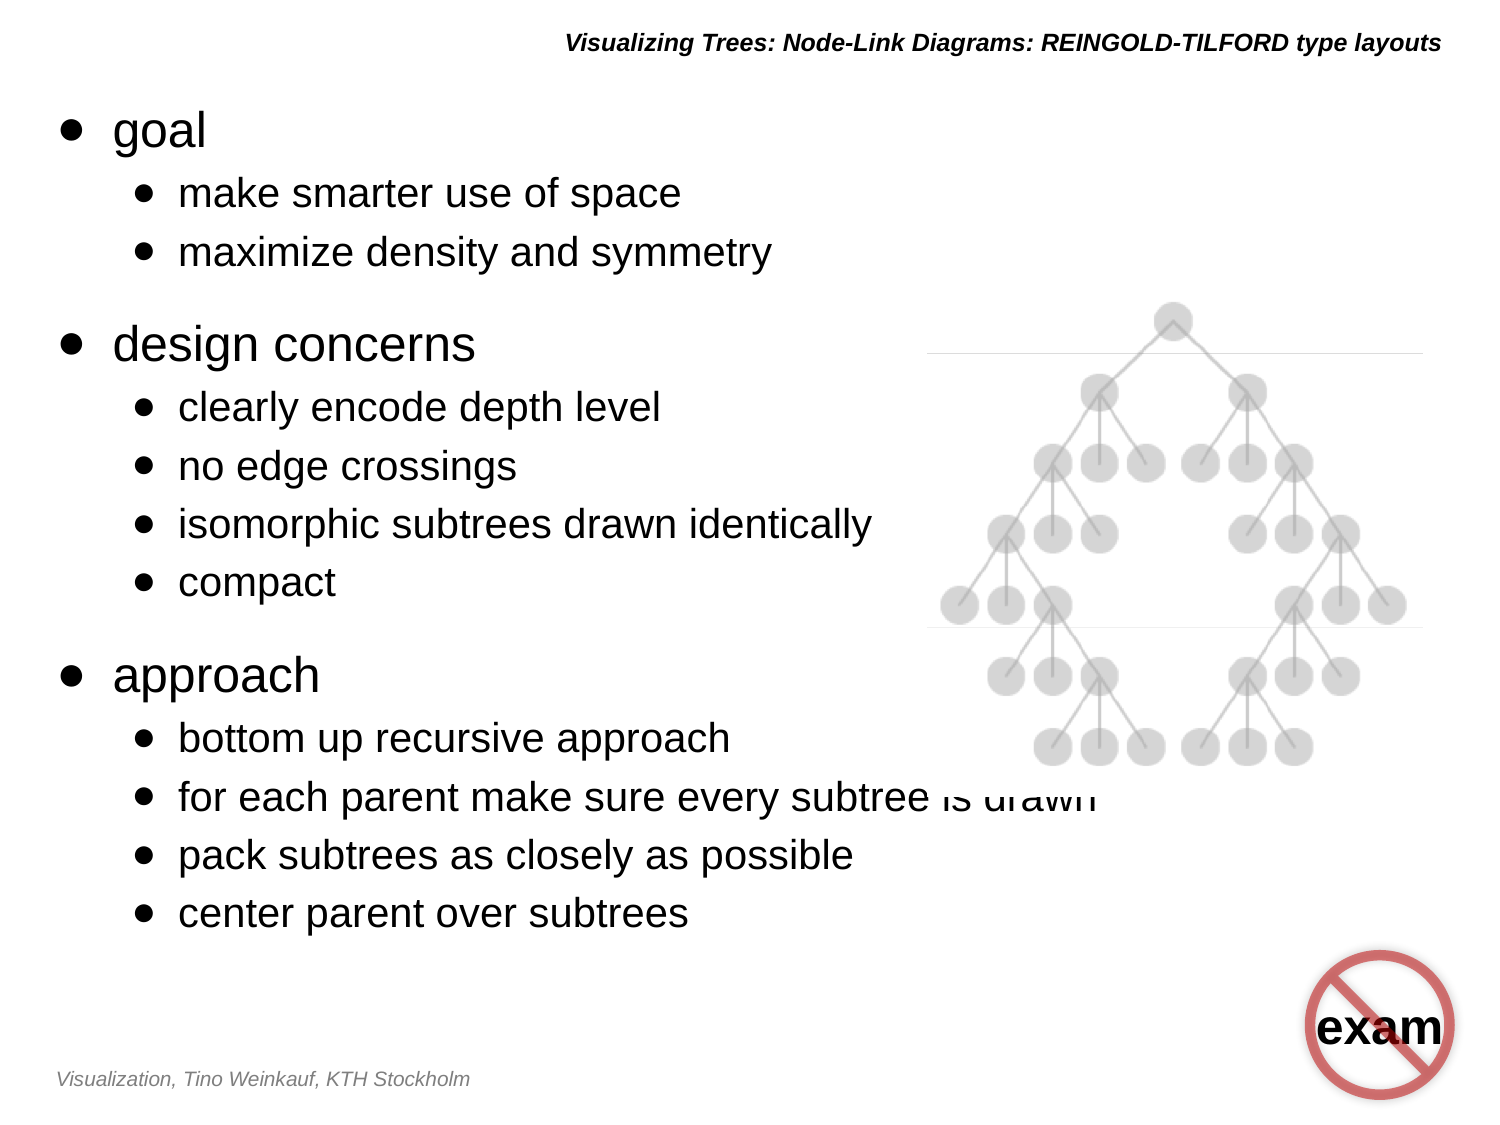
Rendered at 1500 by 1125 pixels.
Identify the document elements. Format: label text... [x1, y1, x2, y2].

list goal make smarter use of space maximize density and symmetry design concerns clearly encode depth level no edge crossings isomorphic subtrees drawn identically compact approach bottom up recursive approach for each parent make sure every subtree is drawn pack subtrees as closely as possible center parent over subtrees [40, 89, 1460, 1036]
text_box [1299, 949, 1460, 1101]
title Visualizing Trees: Node-Link Diagrams: REINGOLD-TILFORD type layouts [237, 18, 1460, 67]
picture [926, 281, 1423, 797]
